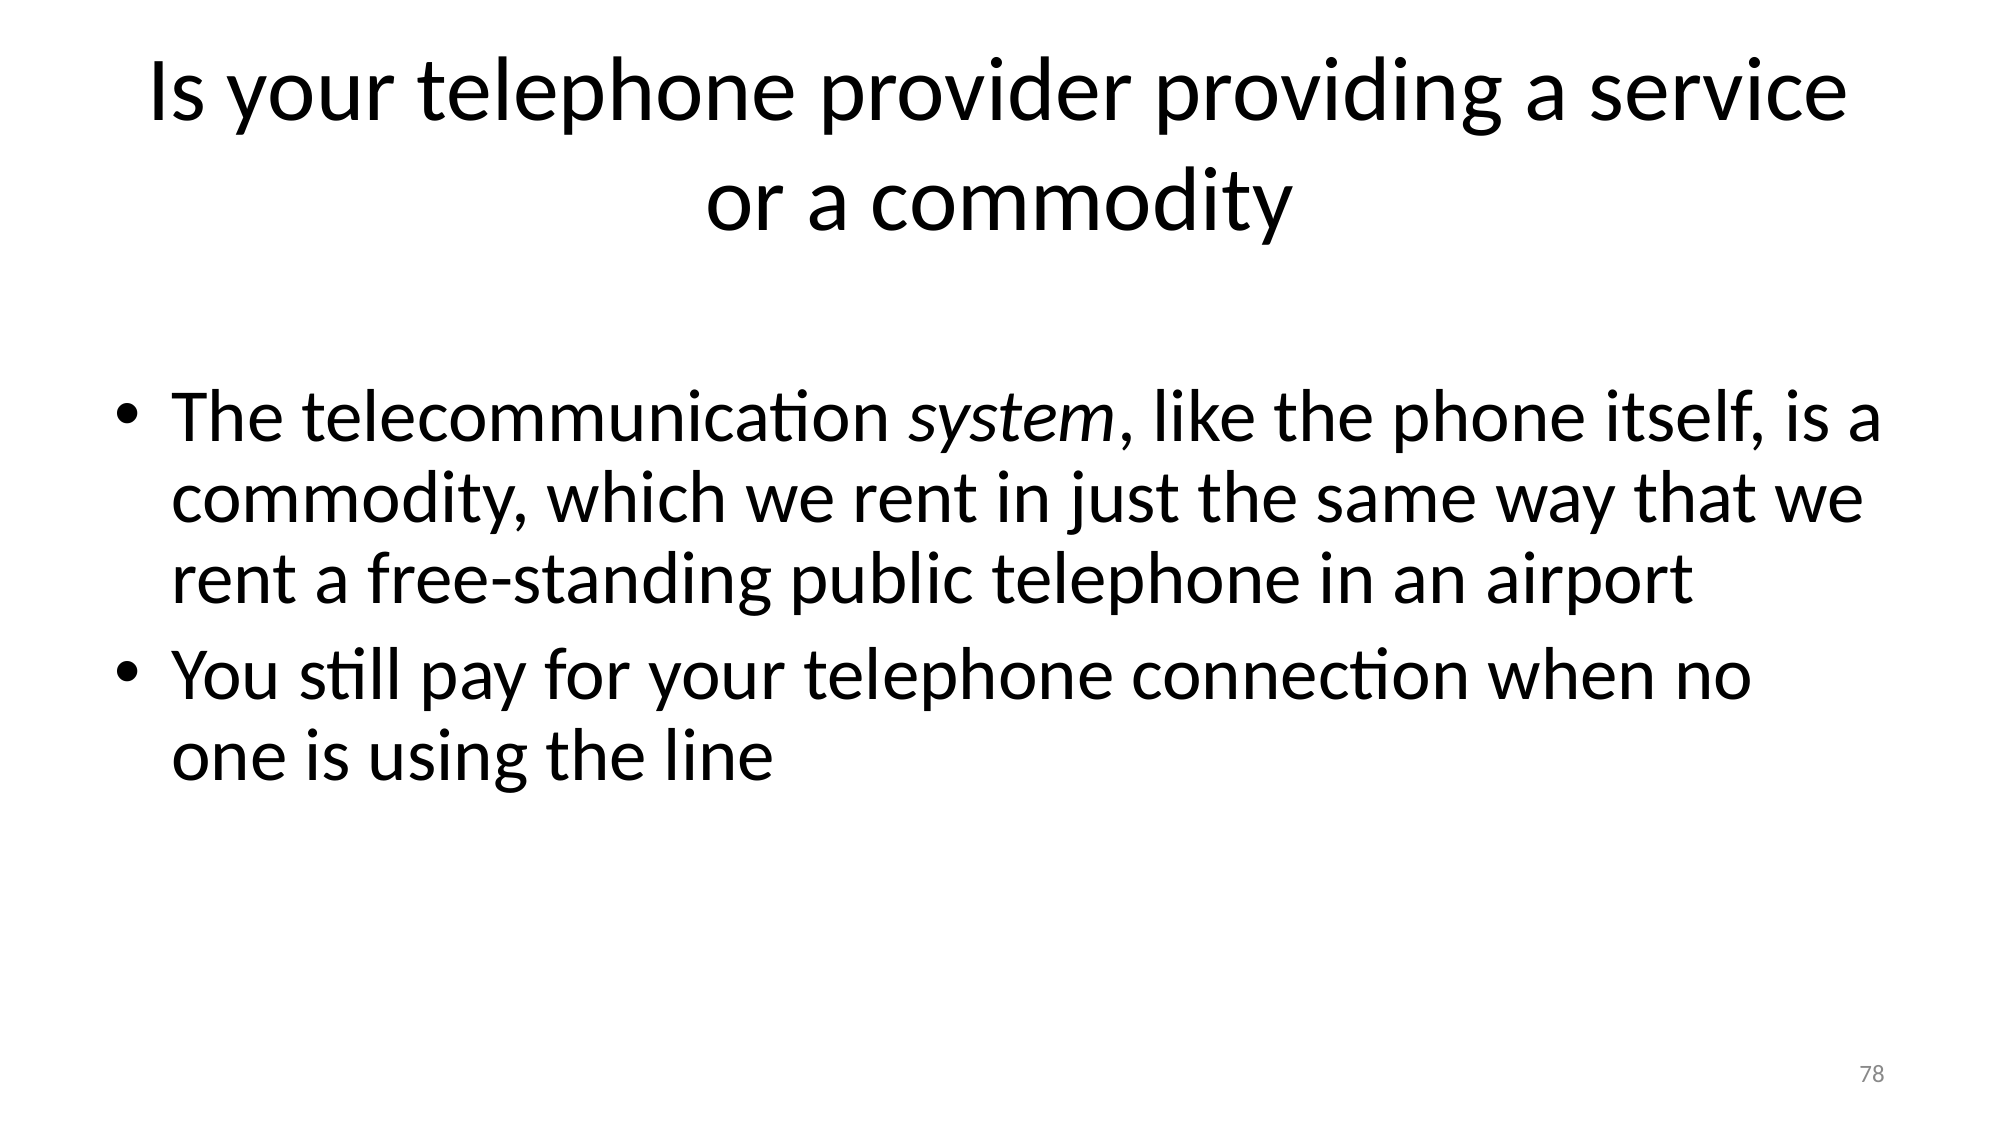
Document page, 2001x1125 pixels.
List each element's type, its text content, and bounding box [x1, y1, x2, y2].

title Is your telephone provider providing a service or a commodity [99, 45, 1900, 233]
list The telecommunication system, like the phone itself, is a commodity, which we rent in just the same way that we rent a free-standing public telephone in an airport You still pay for your telephone connection when no one is using the line [99, 369, 1900, 1005]
slide_number 78 [1433, 1042, 1900, 1103]
